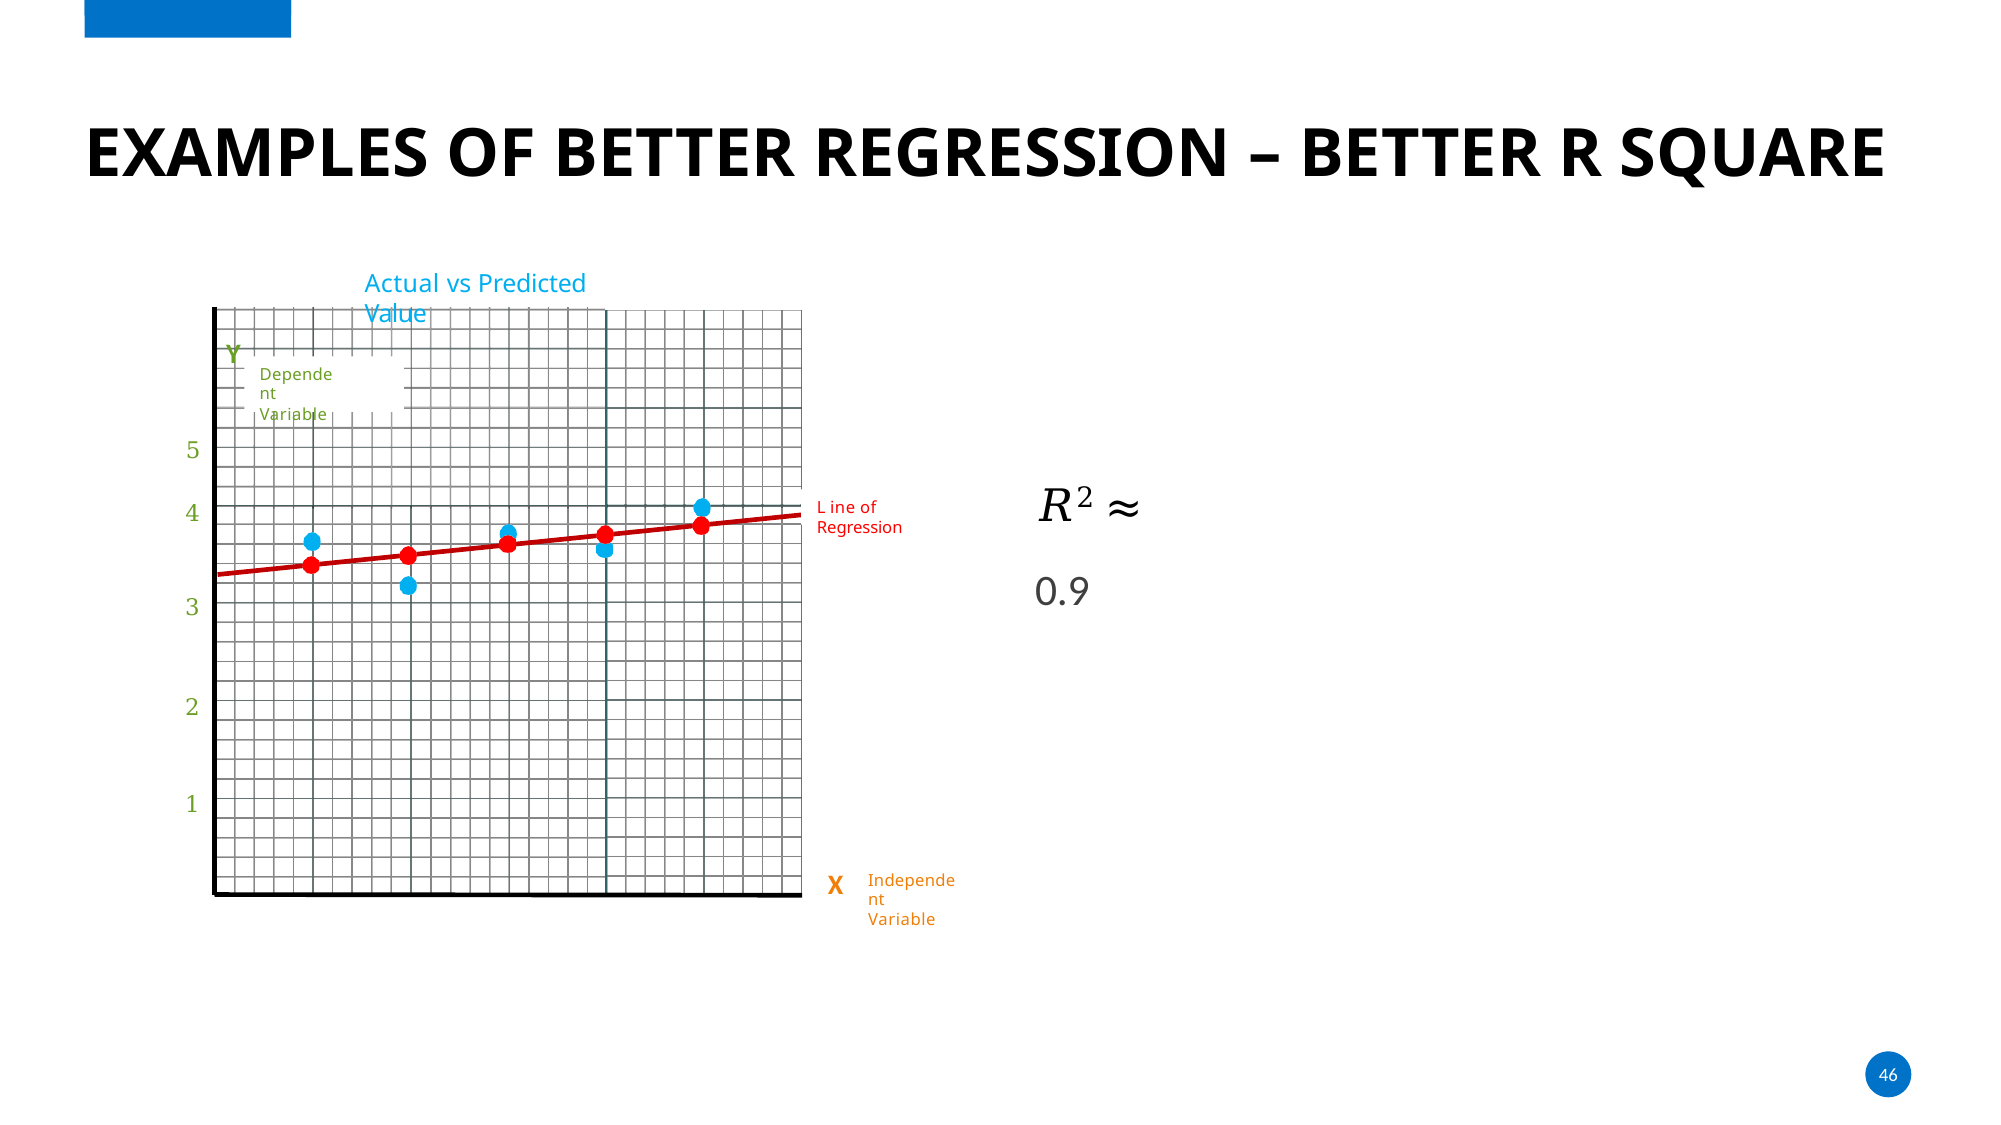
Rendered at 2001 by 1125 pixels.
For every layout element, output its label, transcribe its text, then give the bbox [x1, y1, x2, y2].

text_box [182, 306, 1233, 914]
slide_number 46 [1864, 1059, 1913, 1090]
text_box Actual vs Predicted Value [362, 265, 618, 306]
title Examples of Better Regression – Better R Square [84, 40, 1914, 192]
